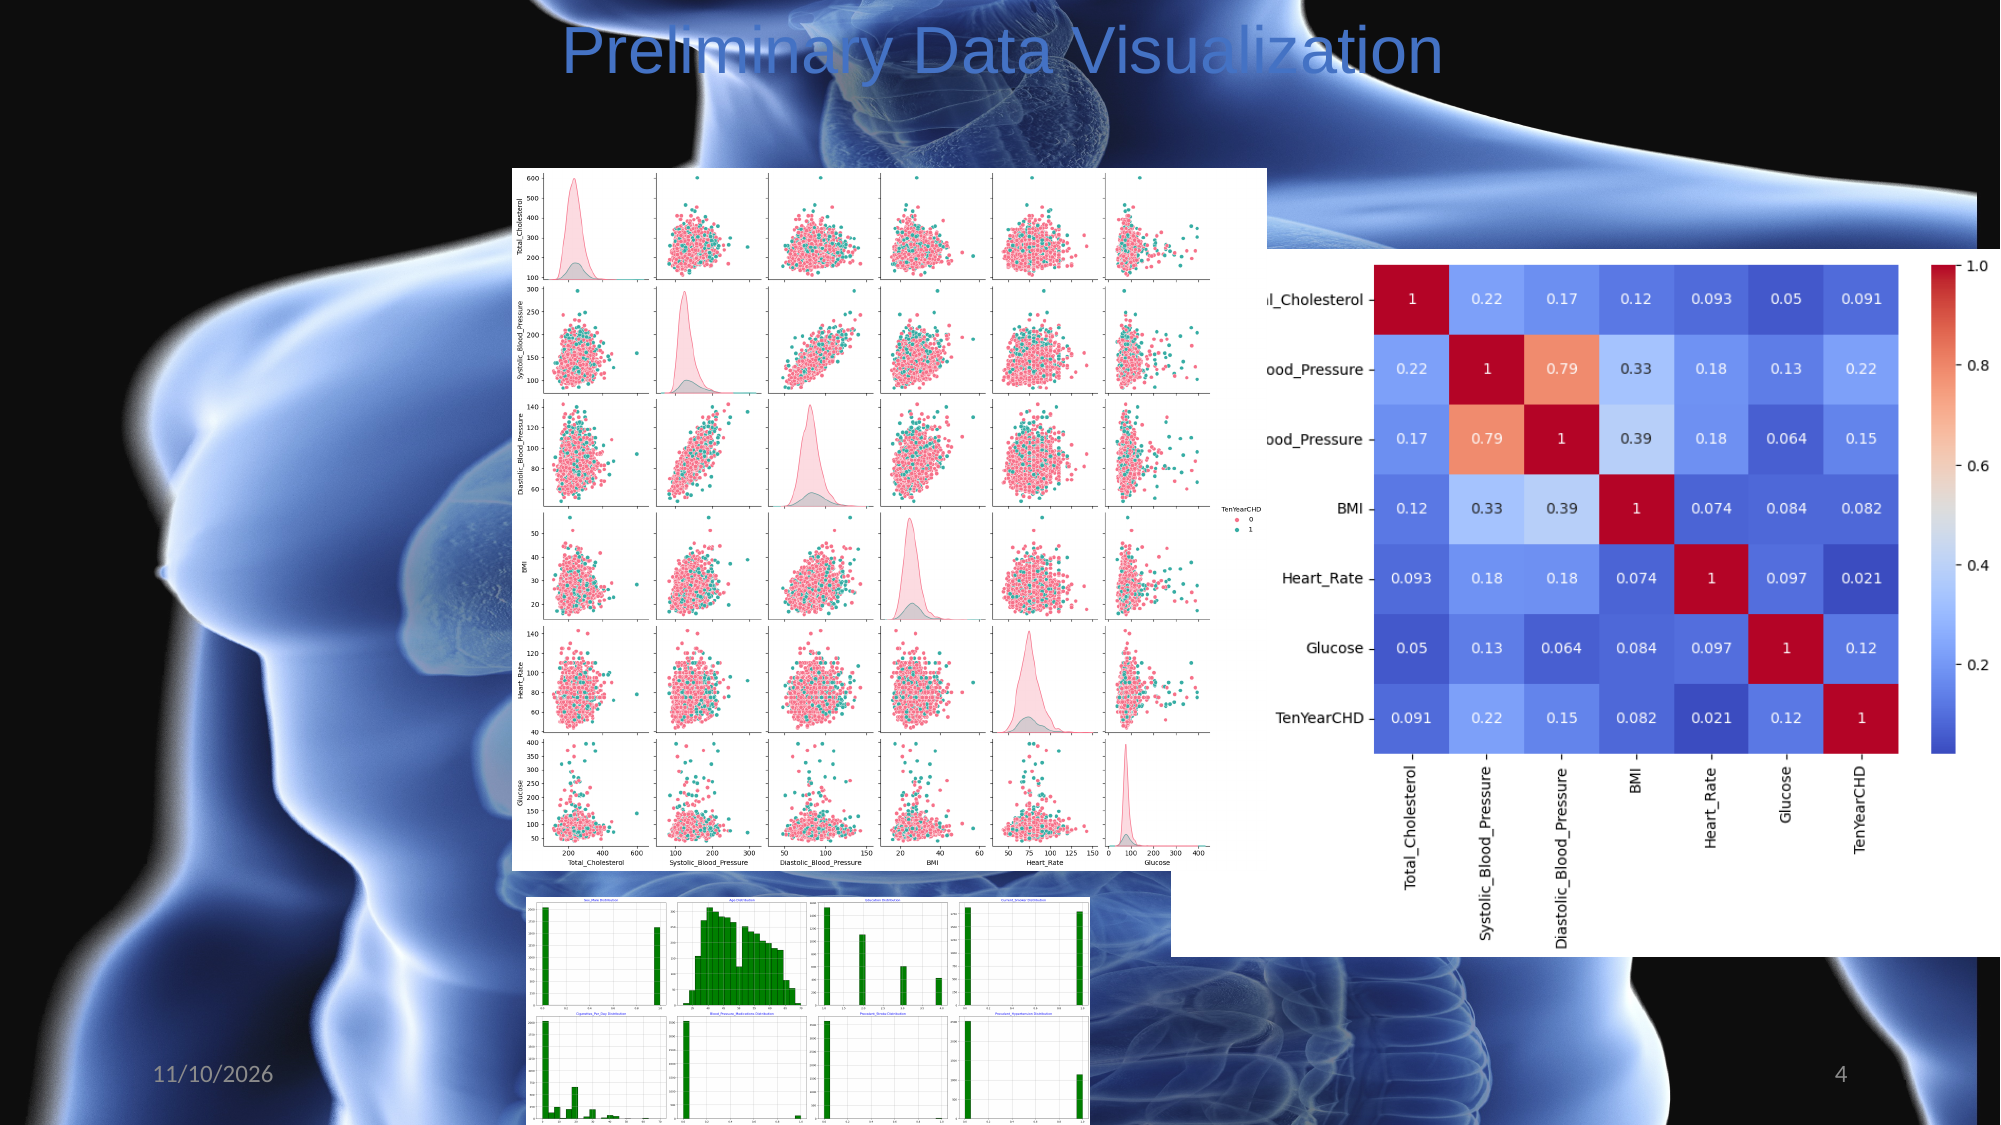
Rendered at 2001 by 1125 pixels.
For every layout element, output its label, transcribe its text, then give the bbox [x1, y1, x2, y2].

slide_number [137, 1042, 526, 1103]
slide_number 4 [1412, 1042, 1863, 1103]
text_box Preliminary Data Visualization [546, 0, 1719, 95]
picture [0, 0, 2000, 1125]
